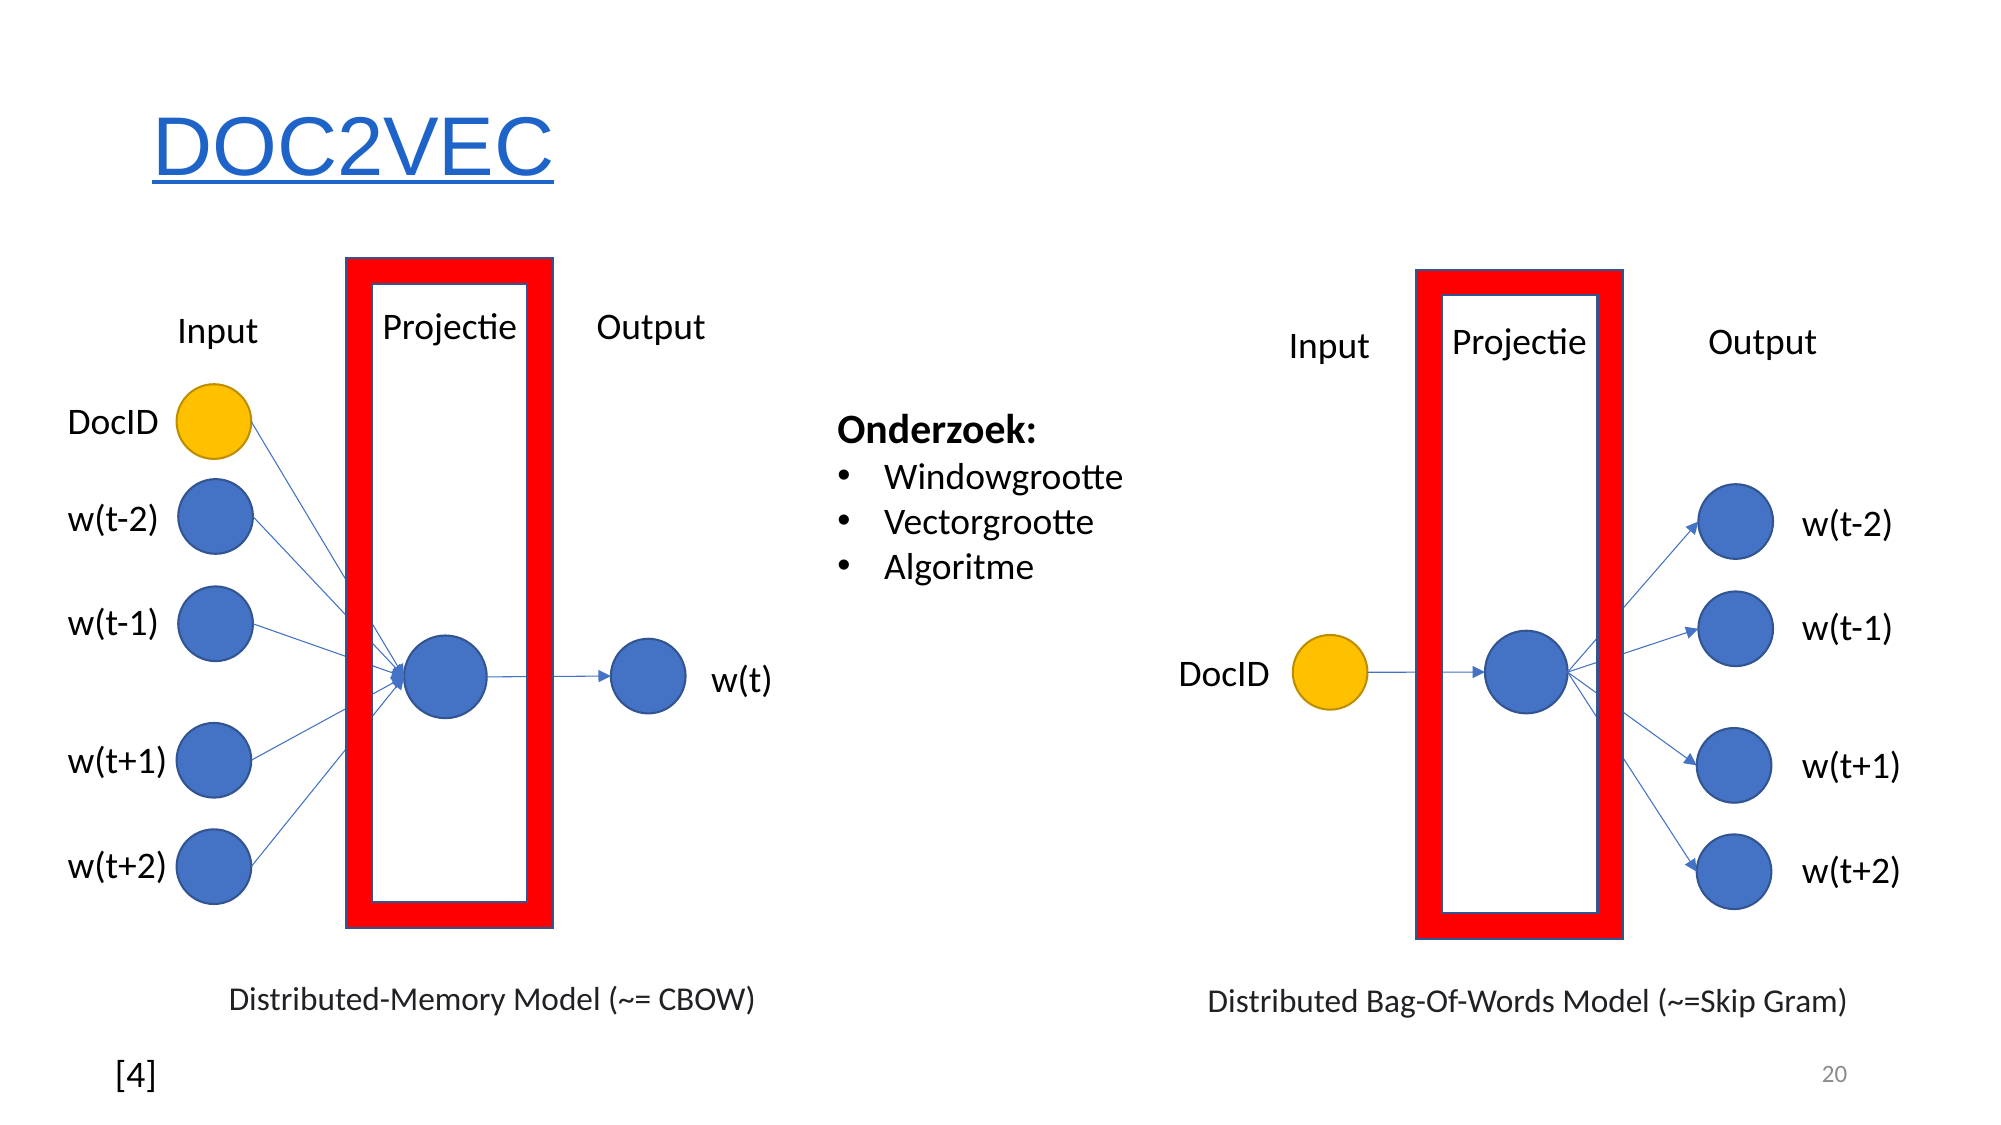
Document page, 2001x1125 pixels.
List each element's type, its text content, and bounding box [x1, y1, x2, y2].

text_box [1697, 726, 1773, 804]
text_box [1567, 673, 1697, 766]
text_box Projectie [373, 294, 526, 355]
text_box [405, 634, 488, 720]
text_box w(t-1) [1787, 595, 1950, 656]
text_box DocID [52, 389, 216, 450]
text_box w(t-2) [1787, 491, 1950, 551]
text_box [188, 383, 253, 460]
text_box [191, 478, 251, 555]
text_box Output [1693, 309, 1872, 370]
text_box [1415, 673, 1624, 940]
text_box w(t+2) [52, 833, 216, 893]
text_box w(t) [696, 647, 859, 707]
text_box Input [162, 298, 297, 359]
text_box w(t+2) [1787, 838, 1950, 898]
text_box [1697, 483, 1775, 560]
text_box [1305, 633, 1369, 711]
text_box Distributed Bag-Of-Words Model (~=Skip Gram) [1192, 971, 1903, 1027]
text_box [1415, 269, 1624, 672]
text_box [4] [100, 1042, 172, 1103]
text_box w(t-2) [52, 486, 216, 546]
text_box Input [1274, 313, 1409, 374]
text_box [1699, 590, 1775, 668]
text_box Onderzoek: Windowgrootte Vectorgrootte Algoritme [822, 394, 1178, 595]
text_box DocID [1163, 641, 1327, 702]
text_box Doc2Vec [137, 39, 1873, 258]
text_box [251, 677, 405, 867]
text_box [609, 637, 687, 715]
text_box [345, 677, 554, 929]
text_box [188, 585, 251, 663]
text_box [251, 421, 405, 677]
text_box [186, 828, 253, 906]
text_box [1695, 833, 1773, 911]
text_box w(t-1) [52, 590, 216, 651]
text_box [1483, 629, 1567, 715]
text_box [345, 258, 554, 676]
slide_number 20 [1412, 1042, 1863, 1103]
text_box Projectie [1443, 309, 1596, 370]
text_box w(t+1) [1787, 733, 1950, 794]
text_box Output [581, 294, 761, 355]
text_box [1567, 766, 1697, 872]
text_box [1567, 521, 1699, 673]
text_box [188, 721, 251, 799]
text_box w(t+1) [52, 728, 216, 789]
text_box Distributed-Memory Model (~= CBOW) [213, 969, 810, 1025]
